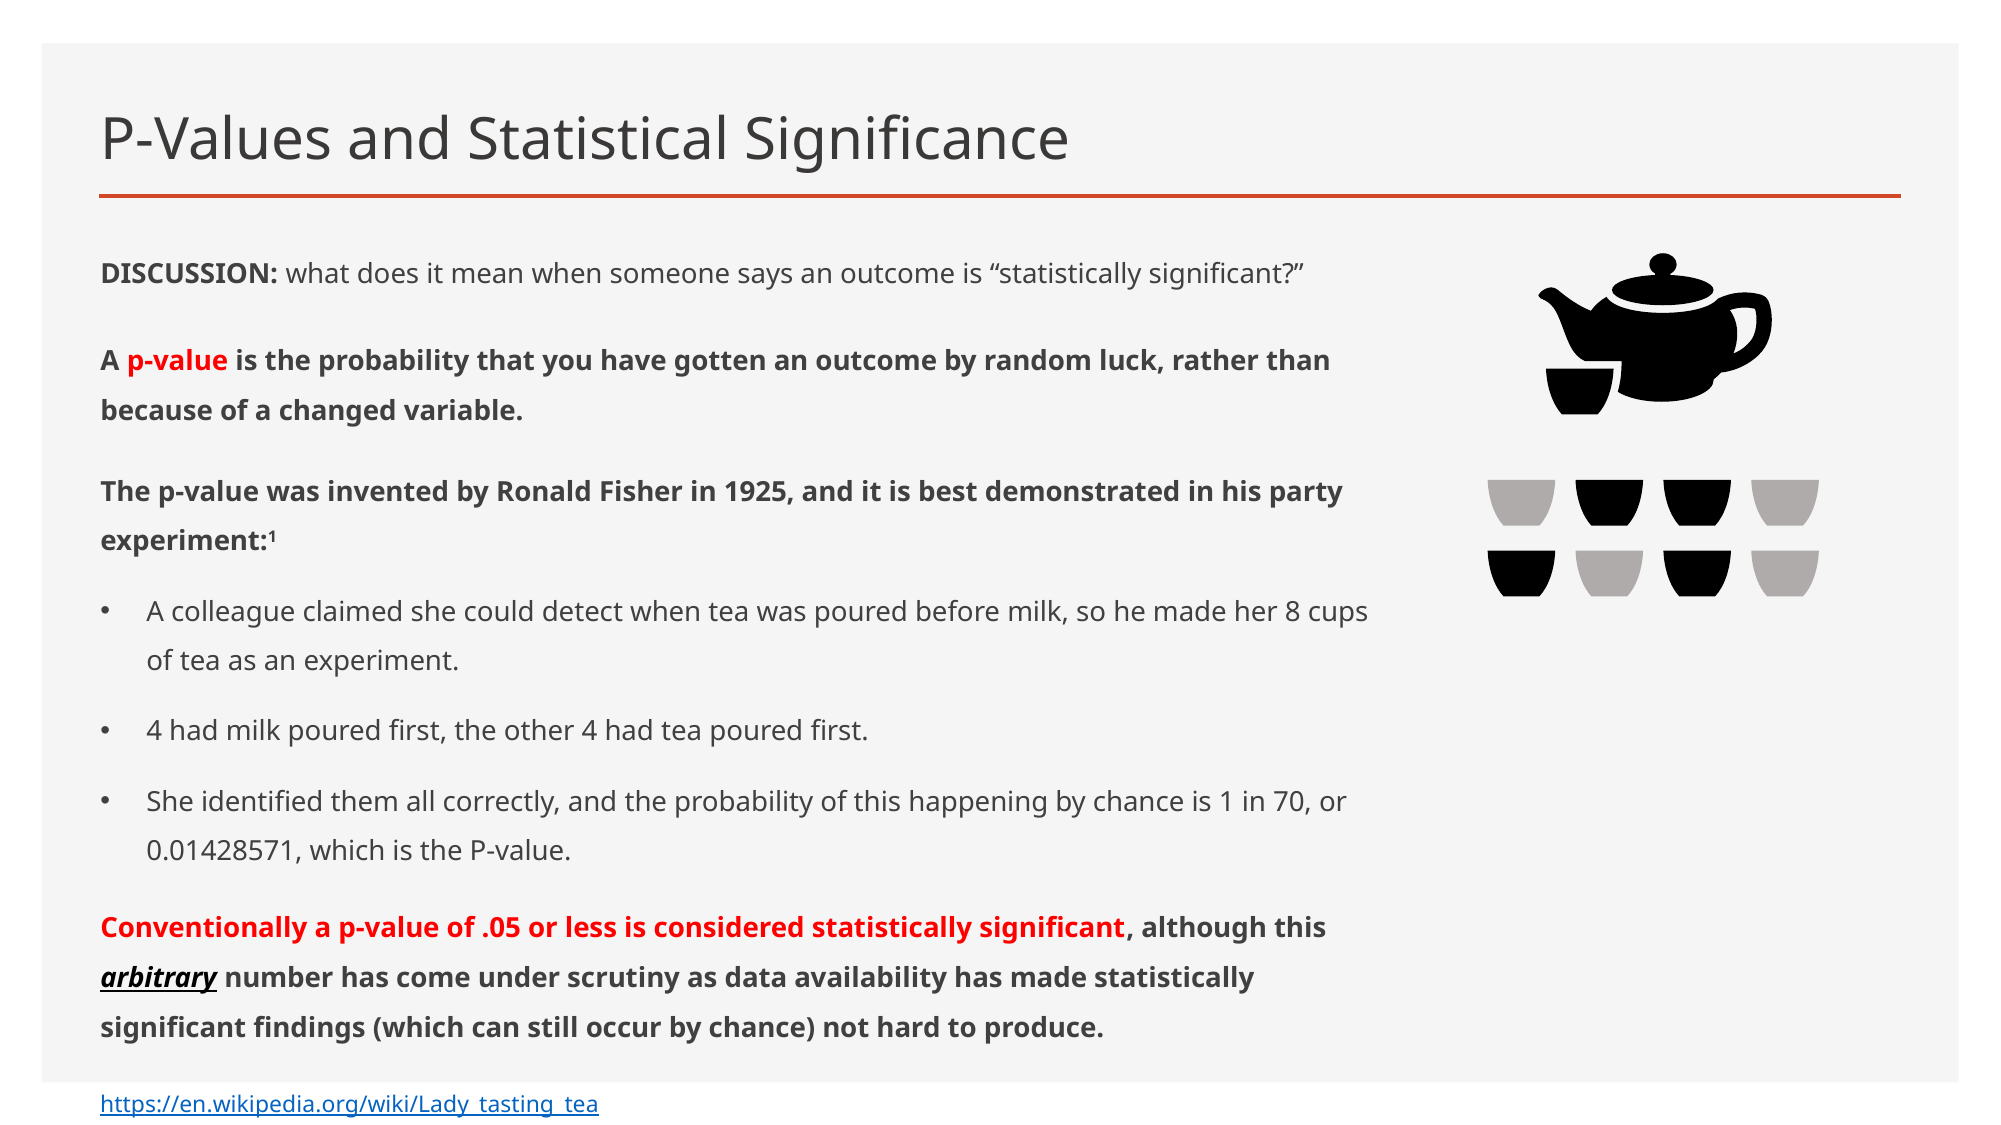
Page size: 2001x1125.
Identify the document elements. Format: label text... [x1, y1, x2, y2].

text_box https://en.wikipedia.org/wiki/Lady_tasting_tea [85, 1082, 1286, 1125]
title P-Values and Statistical Significance [85, 73, 1214, 179]
text_box [1663, 479, 1731, 526]
text_box [1487, 550, 1556, 597]
text_box [1575, 550, 1644, 597]
text_box [1751, 479, 1819, 526]
text_box [1575, 479, 1644, 526]
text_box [1538, 253, 1772, 415]
list DISCUSSION: what does it mean when someone says an outcome is “statistically significant?” A p-value is the probability that you have gotten an outcome by random luck, rather than because of a changed variable. The p-value was invented by Ronald Fisher in 1925, and it is best demonstrated in his party experiment:1 A colleague claimed she could detect when tea was poured before milk, so he made her 8 cups of tea as an experiment. 4 had milk poured first, the other 4 had tea poured first. She identified them all correctly, and the probability of this happening by chance is 1 in 70, or 0.01428571, which is the P-value. Conventionally a p-value of .05 or less is considered statistically significant, although this arbitrary number has come under scrutiny as data availability has made statistically significant findings (which can still occur by chance) not hard to produce. [85, 231, 1416, 1052]
text_box [1487, 479, 1556, 526]
text_box [1663, 550, 1731, 597]
text_box [1751, 550, 1819, 597]
